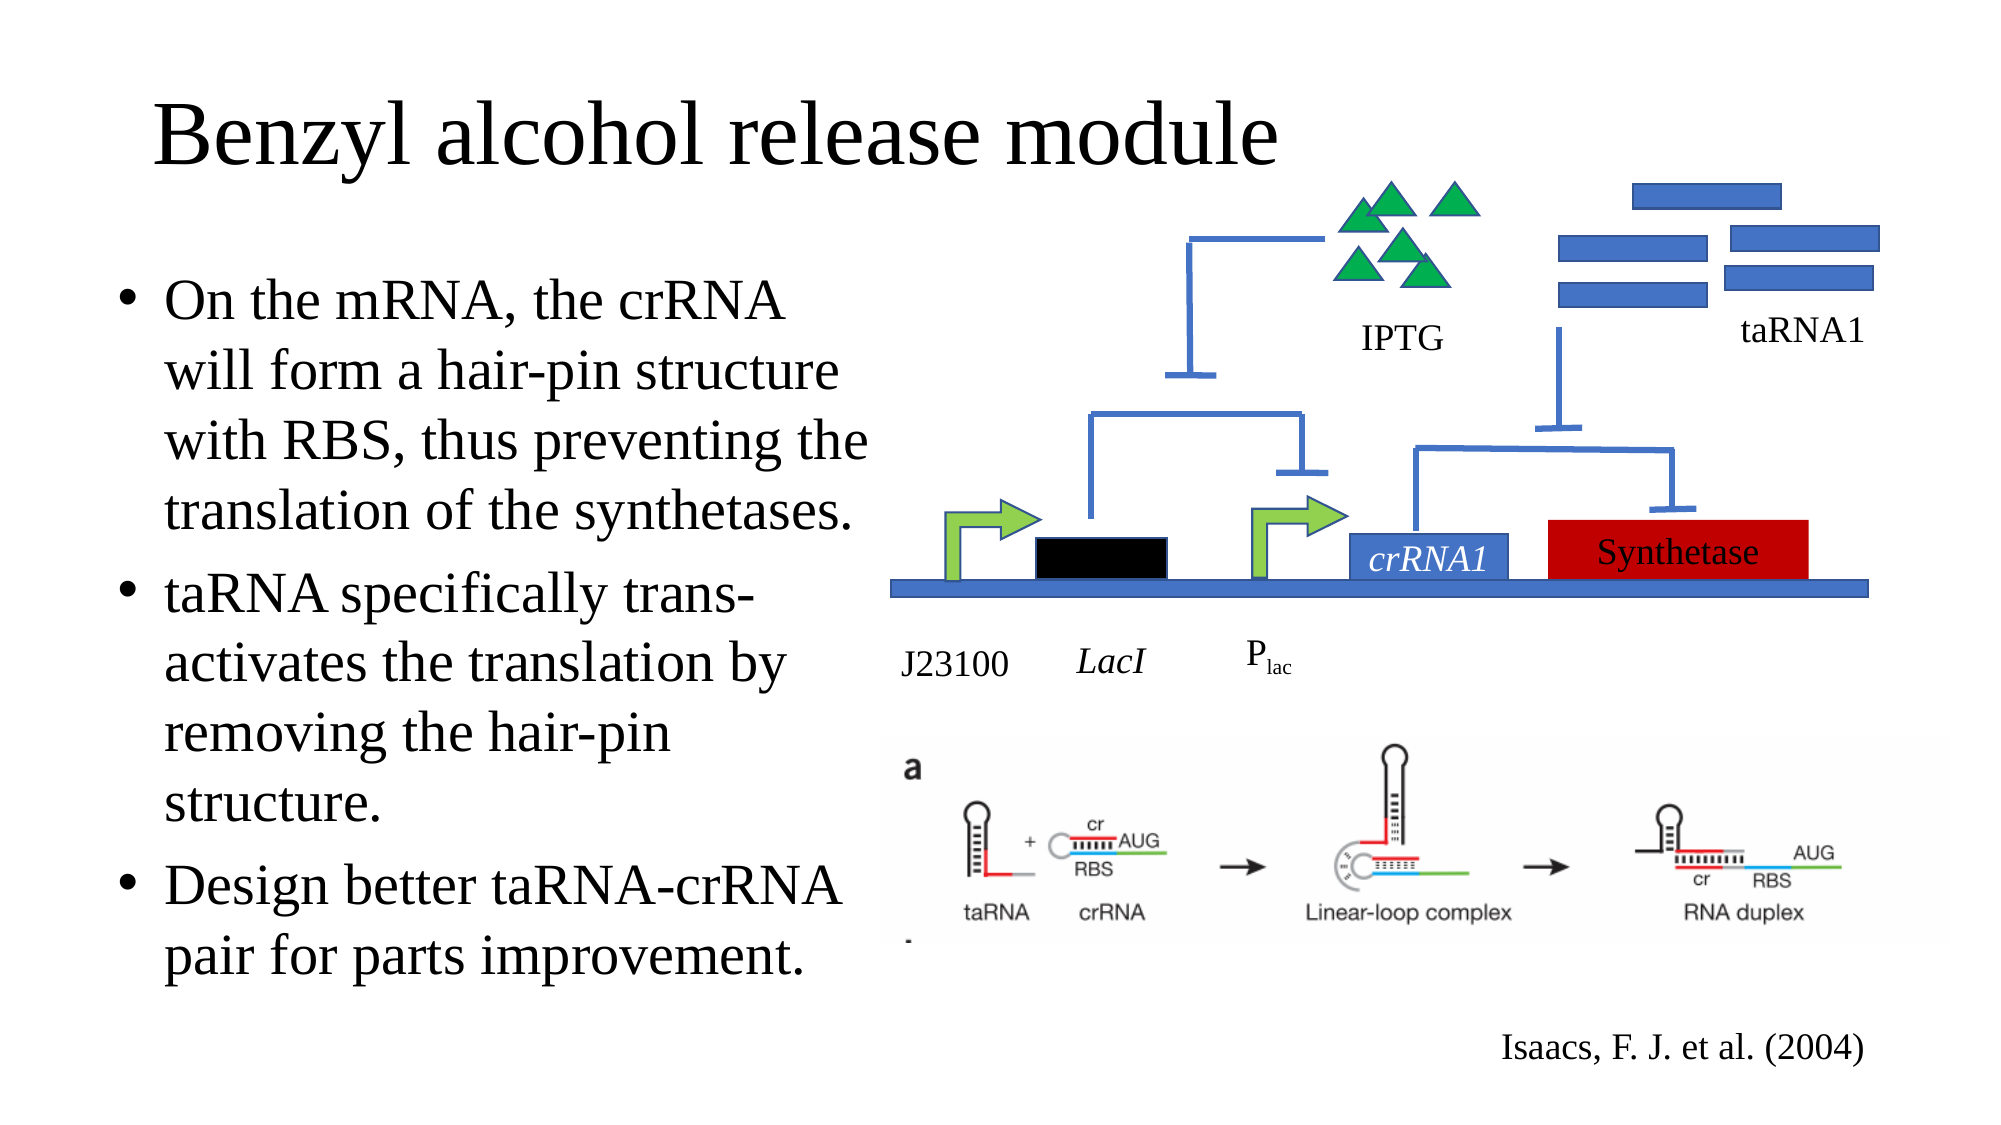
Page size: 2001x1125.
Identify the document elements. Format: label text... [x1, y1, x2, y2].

text_box On the mRNA, the crRNA will form a hair-pin structure with RBS, thus preventing the translation of the synthetases. taRNA specifically trans-activates the translation by removing the hair-pin structure. Design better taRNA-crRNA pair for parts improvement. [102, 253, 886, 994]
text_box Isaacs, F. J. et al. (2004) [1486, 1015, 1950, 1075]
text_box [886, 182, 1882, 693]
picture [880, 729, 1950, 943]
title Benzyl alcohol release module [137, 26, 1863, 244]
